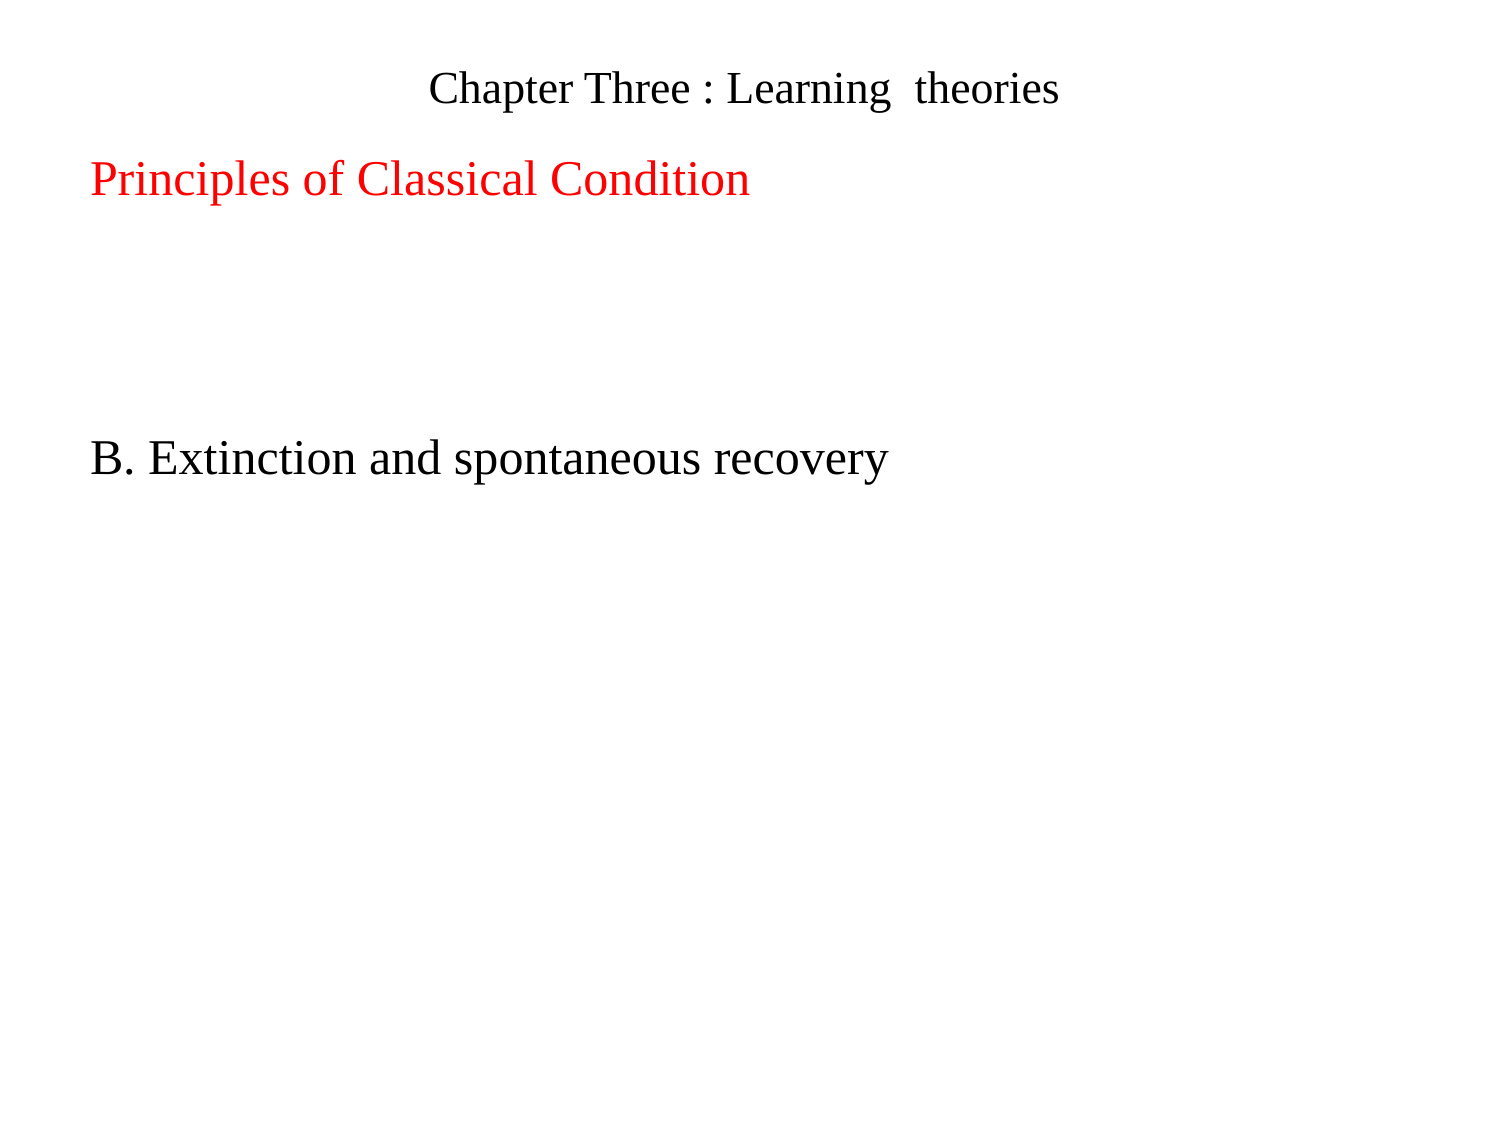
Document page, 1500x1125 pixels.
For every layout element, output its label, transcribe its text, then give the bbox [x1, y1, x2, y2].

title Chapter Three : Learning theories [75, 45, 1425, 125]
list Principles of Classical Condition B. Extinction and spontaneous recovery [75, 137, 1425, 1005]
